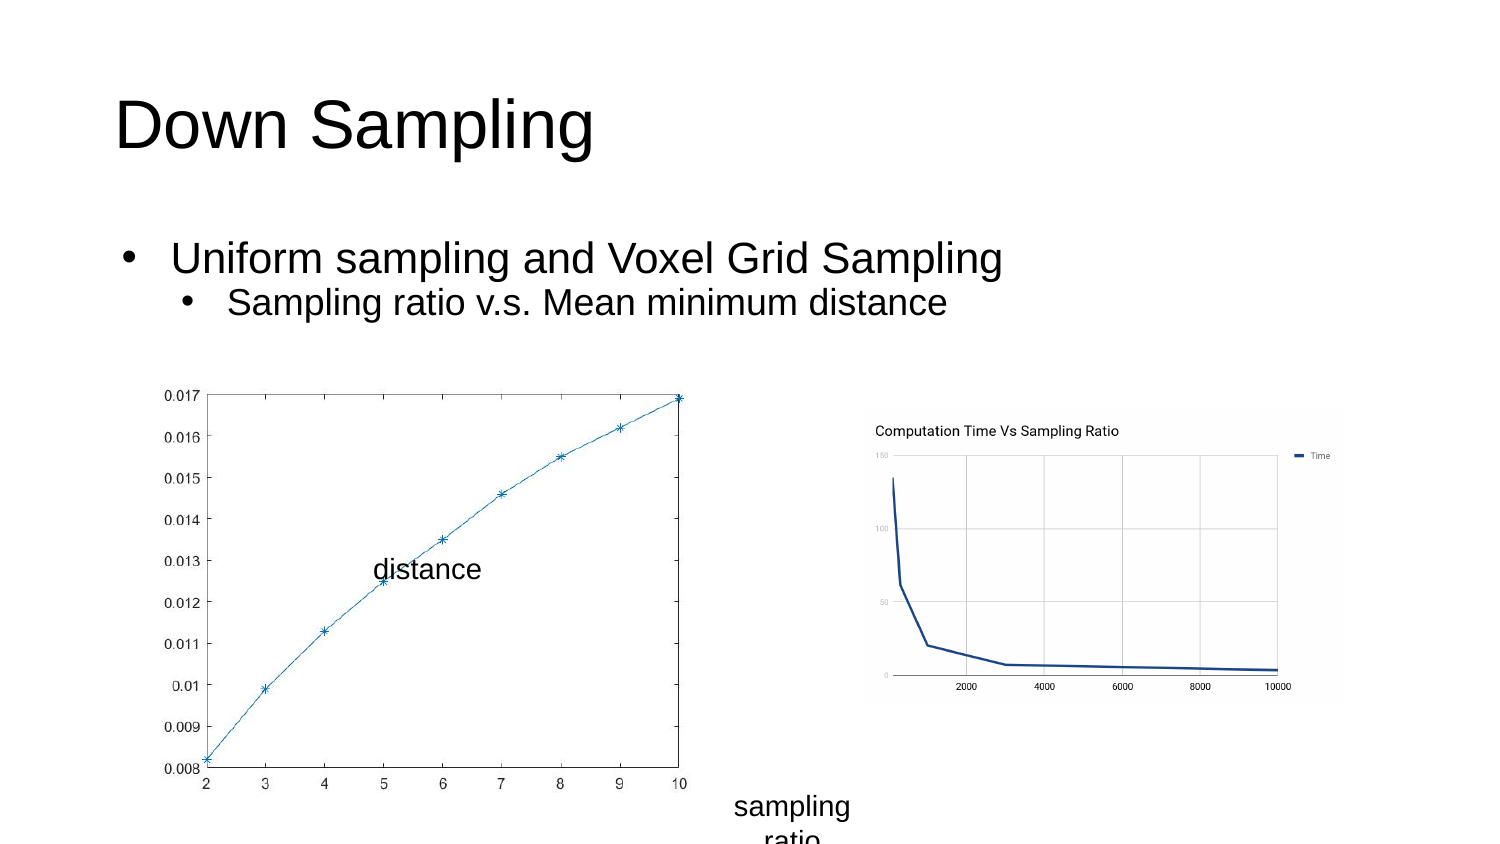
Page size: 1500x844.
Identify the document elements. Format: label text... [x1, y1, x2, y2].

list Uniform sampling and Voxel Grid Sampling Sampling ratio v.s. Mean minimum distance [103, 224, 1397, 760]
picture [126, 360, 736, 818]
picture [859, 406, 1345, 707]
title Down Sampling [103, 44, 1397, 208]
text_box sampling ratio [741, 776, 883, 818]
